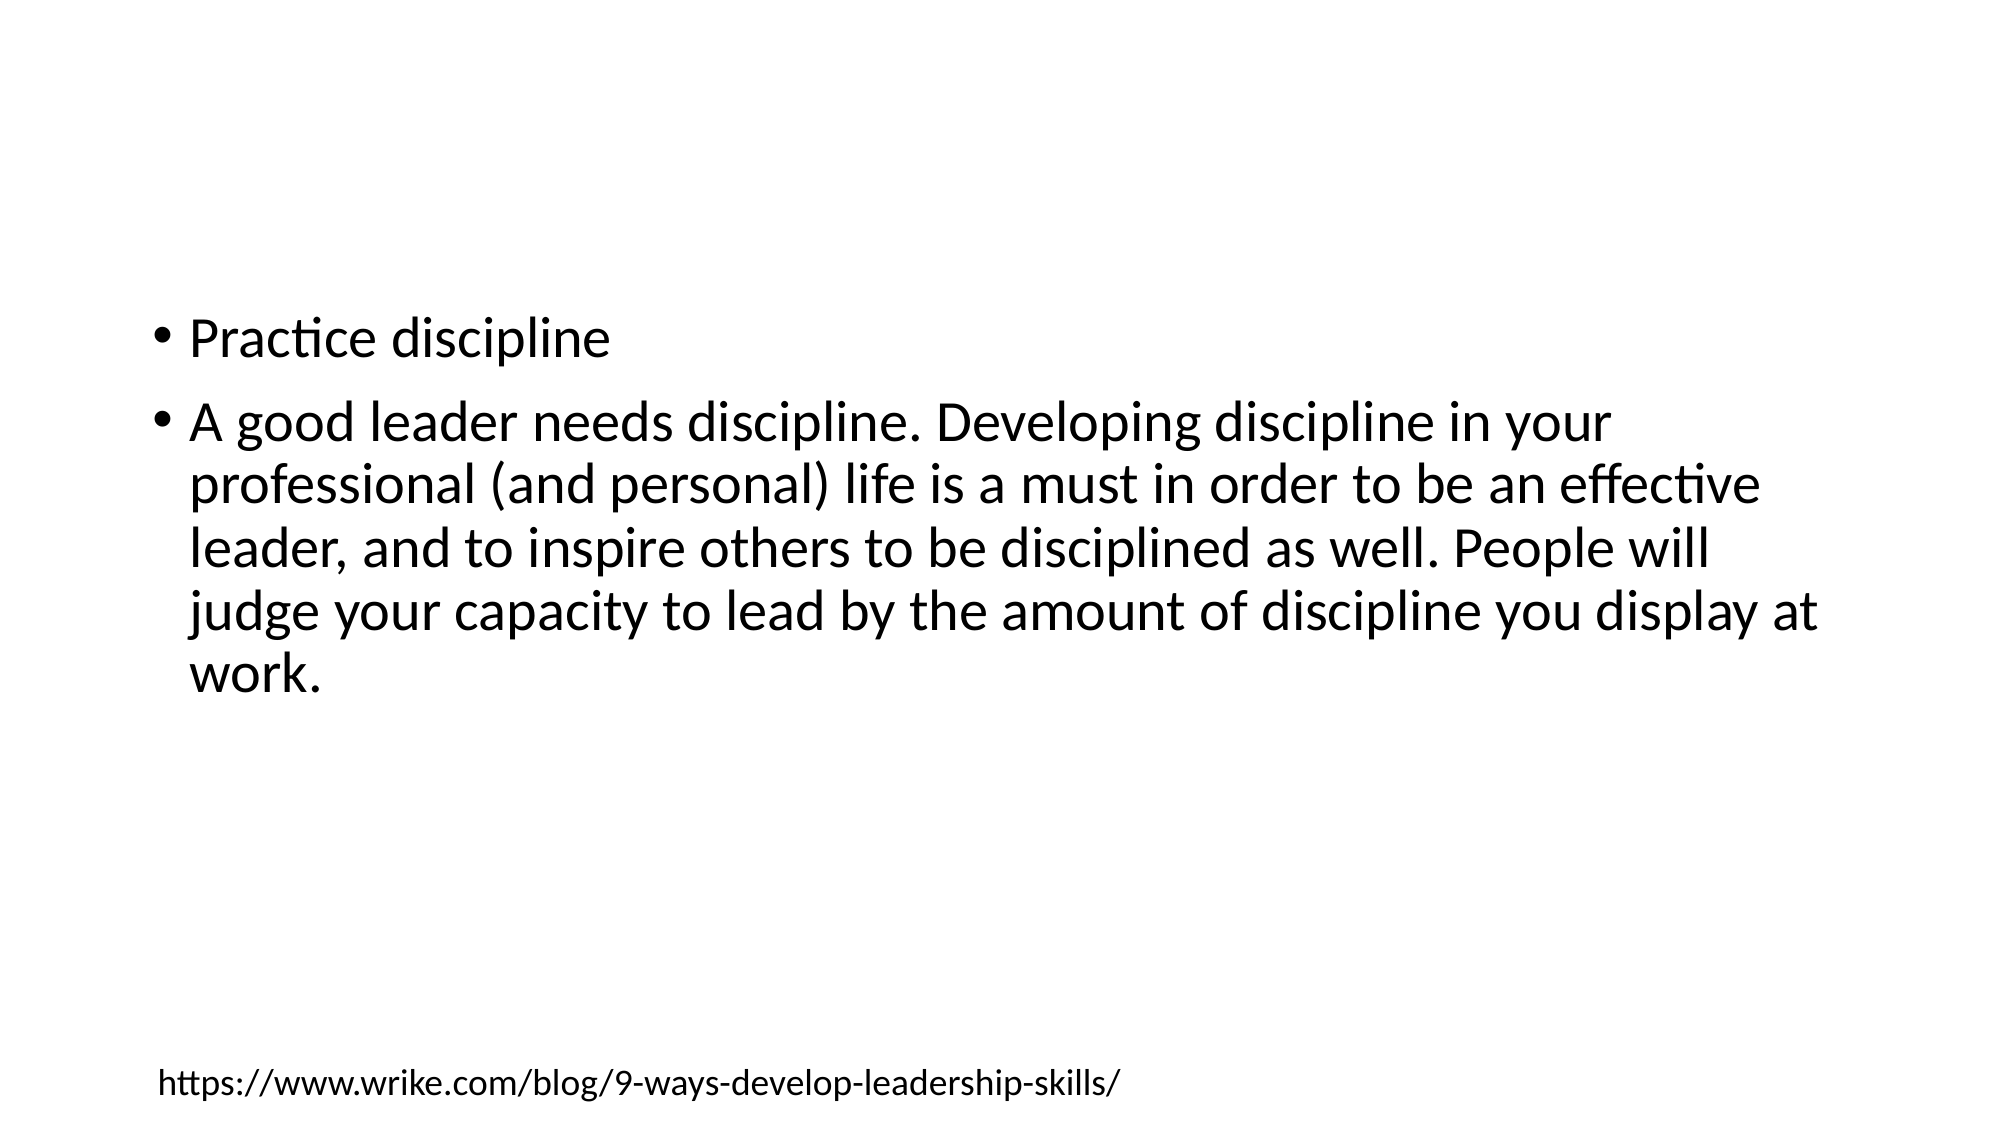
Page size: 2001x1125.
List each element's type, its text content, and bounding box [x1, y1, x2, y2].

text_box https://www.wrike.com/blog/9-ways-develop-leadership-skills/ [142, 1050, 1137, 1111]
list Practice discipline A good leader needs discipline. Developing discipline in your professional (and personal) life is a must in order to be an effective leader, and to inspire others to be disciplined as well. People will judge your capacity to lead by the amount of discipline you display at work. [137, 299, 1863, 1014]
